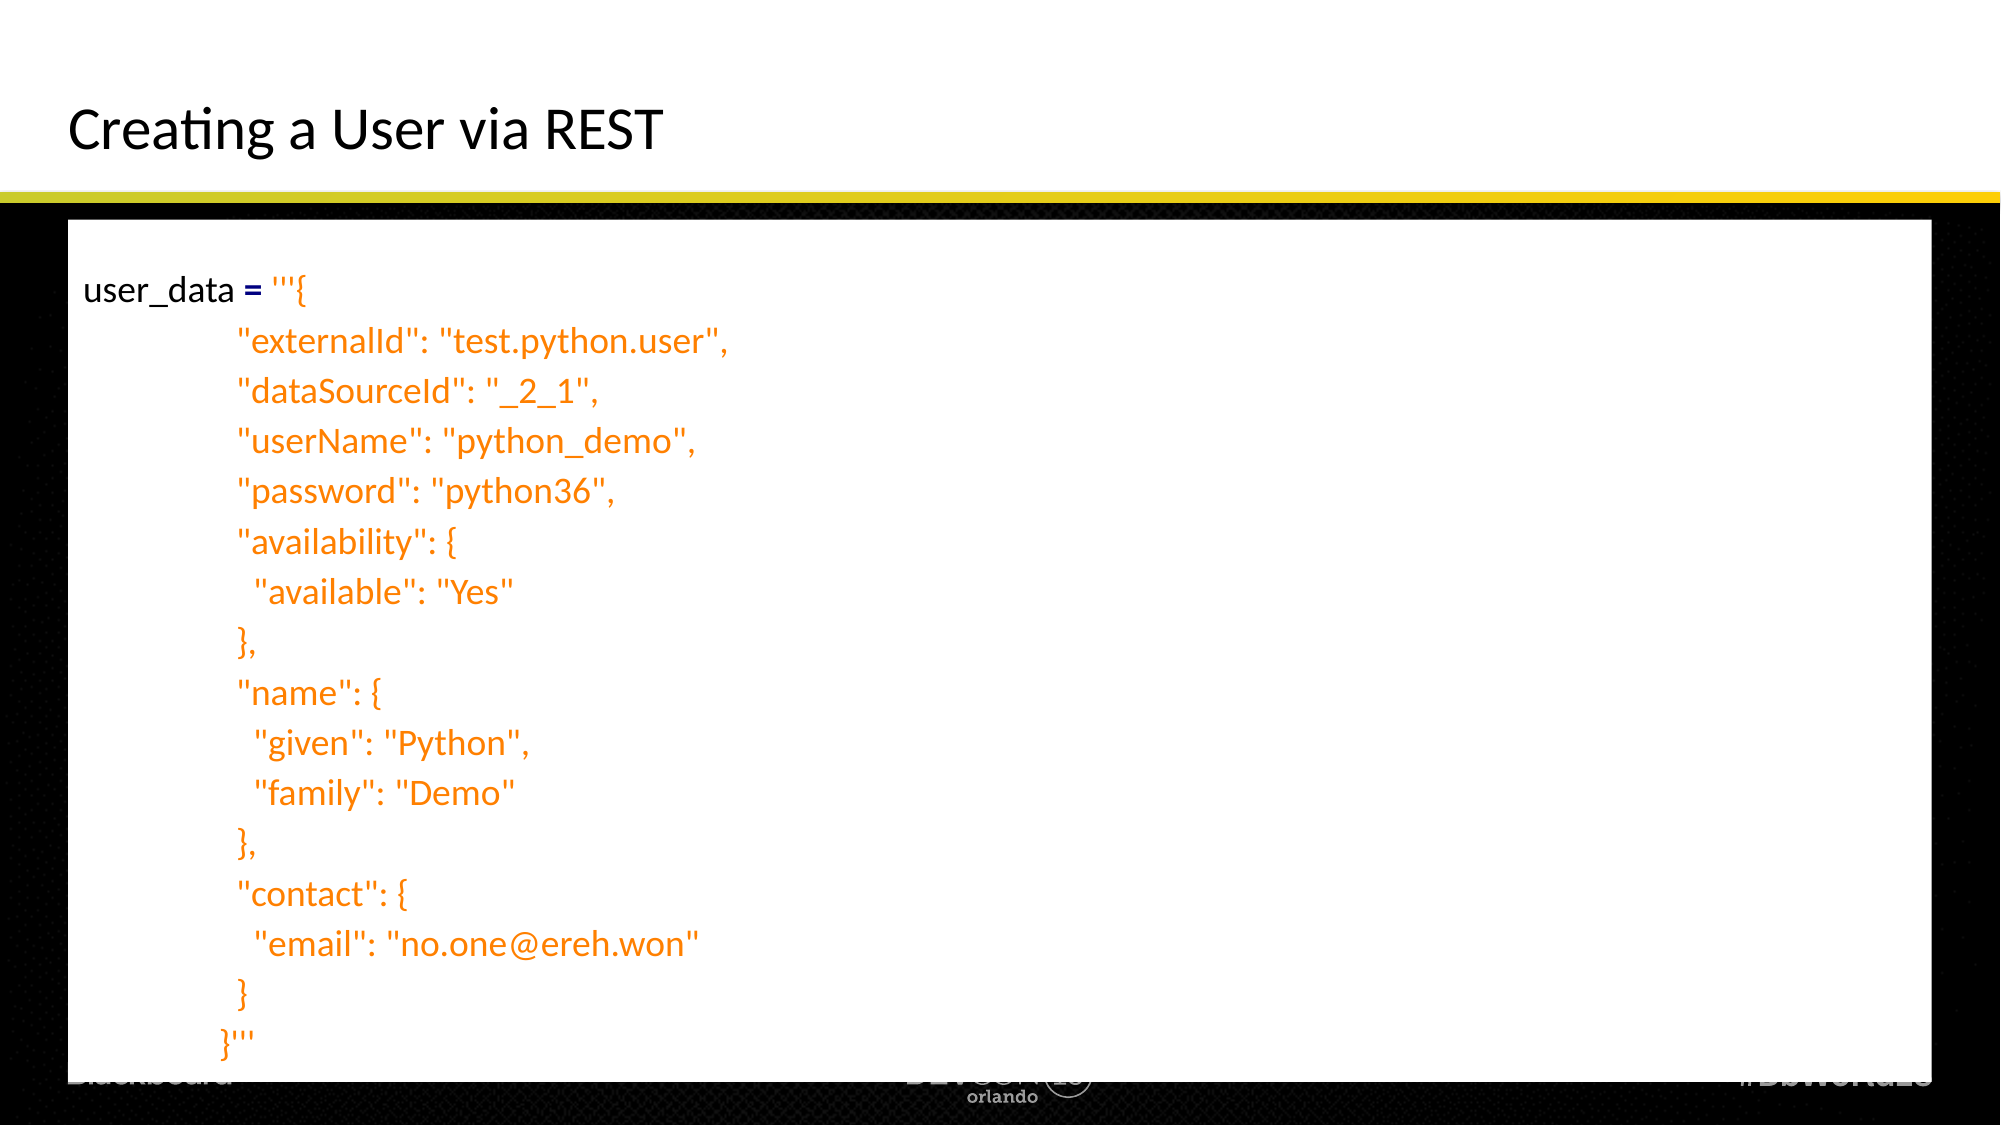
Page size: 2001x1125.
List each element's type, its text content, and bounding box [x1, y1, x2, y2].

picture [0, 203, 2000, 1125]
list user_data = '''{ "externalId": "test.python.user", "dataSourceId": "_2_1", "userName": "python_demo", "password": "python36", "availability": { "available": "Yes" }, "name": { "given": "Python", "family": "Demo" }, "contact": { "email": "no.one@ereh.won" } }''' [68, 219, 1932, 1082]
title Creating a User via REST [68, 46, 1932, 163]
